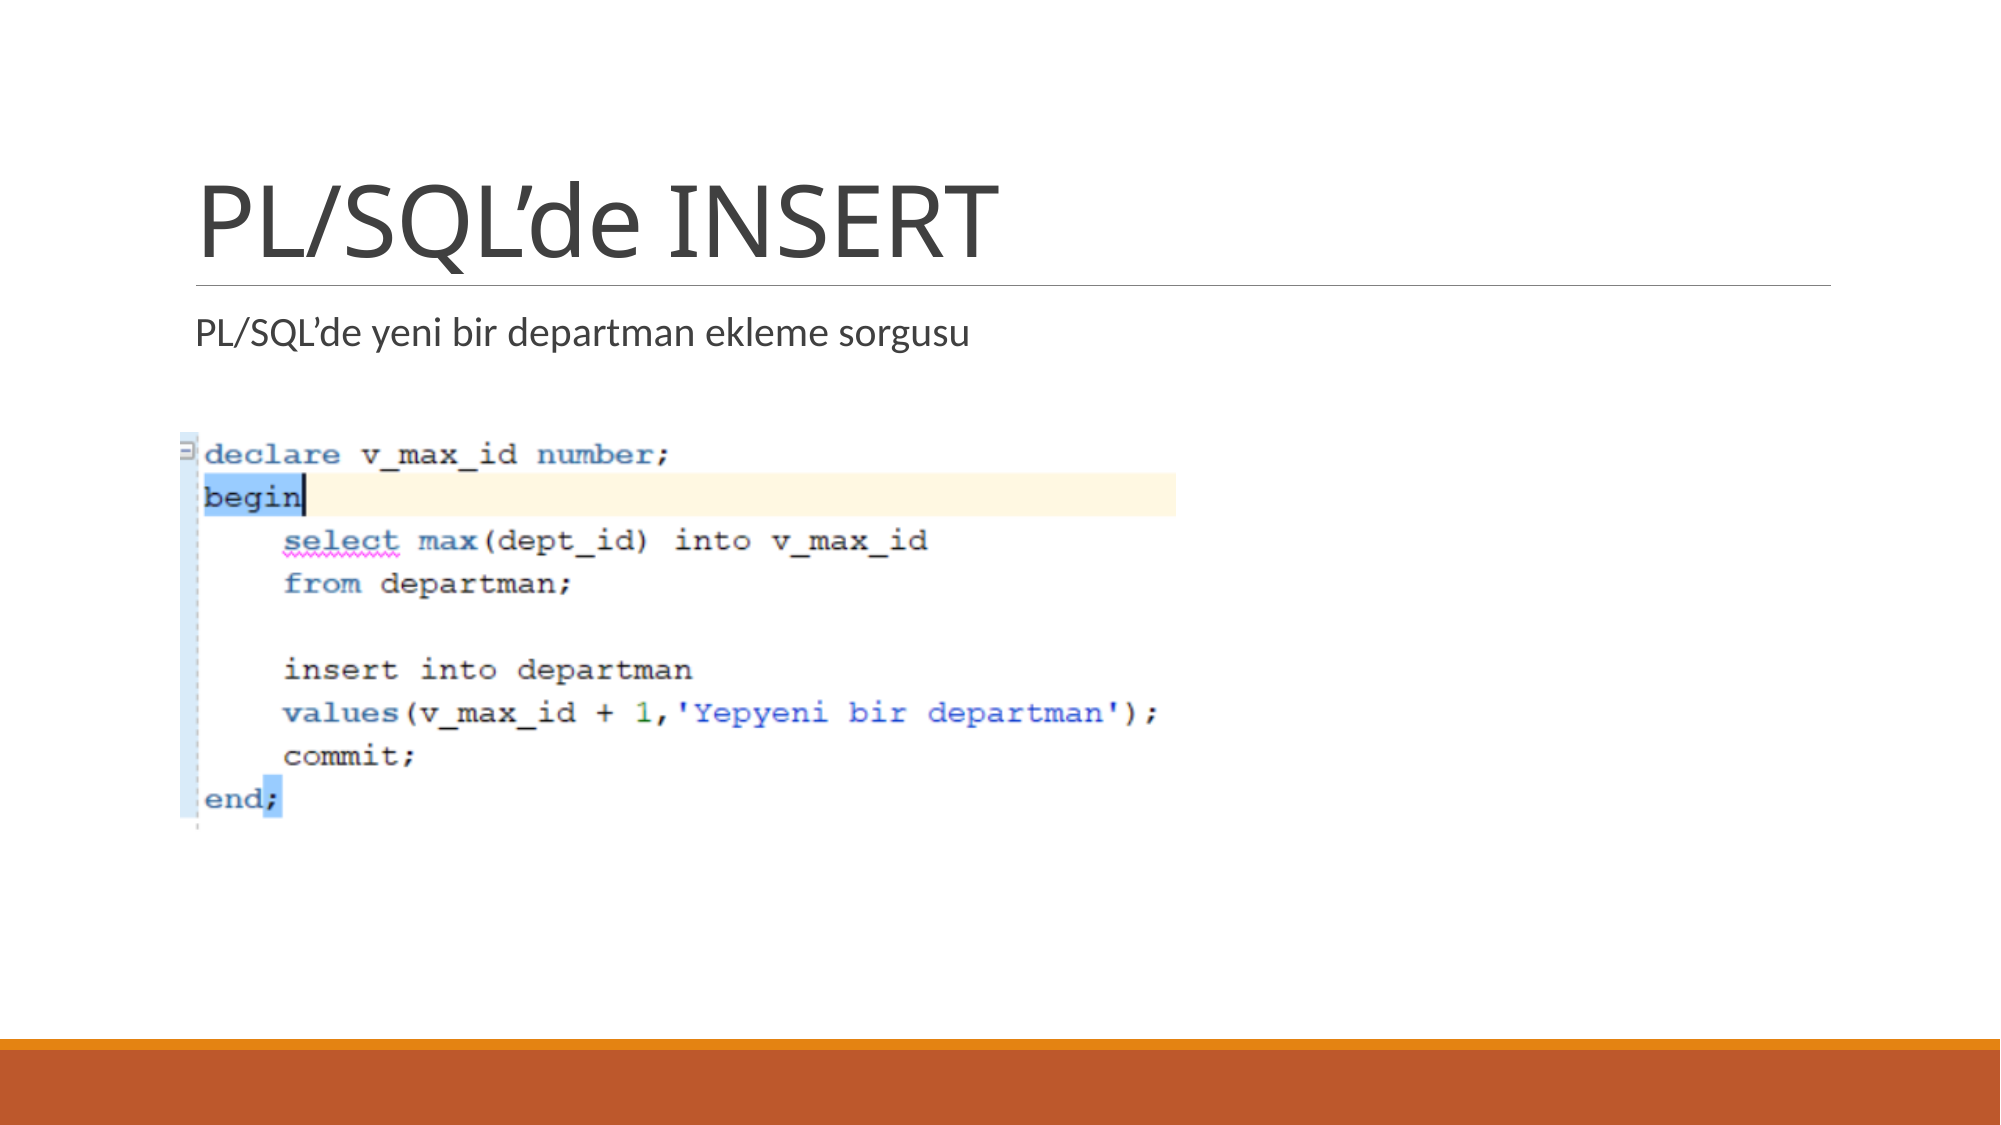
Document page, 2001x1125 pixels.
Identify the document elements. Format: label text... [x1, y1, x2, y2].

picture [179, 432, 1176, 834]
list PL/SQL’de yeni bir departman ekleme sorgusu [180, 302, 1830, 963]
title PL/SQL’de INSERT [180, 47, 1830, 285]
